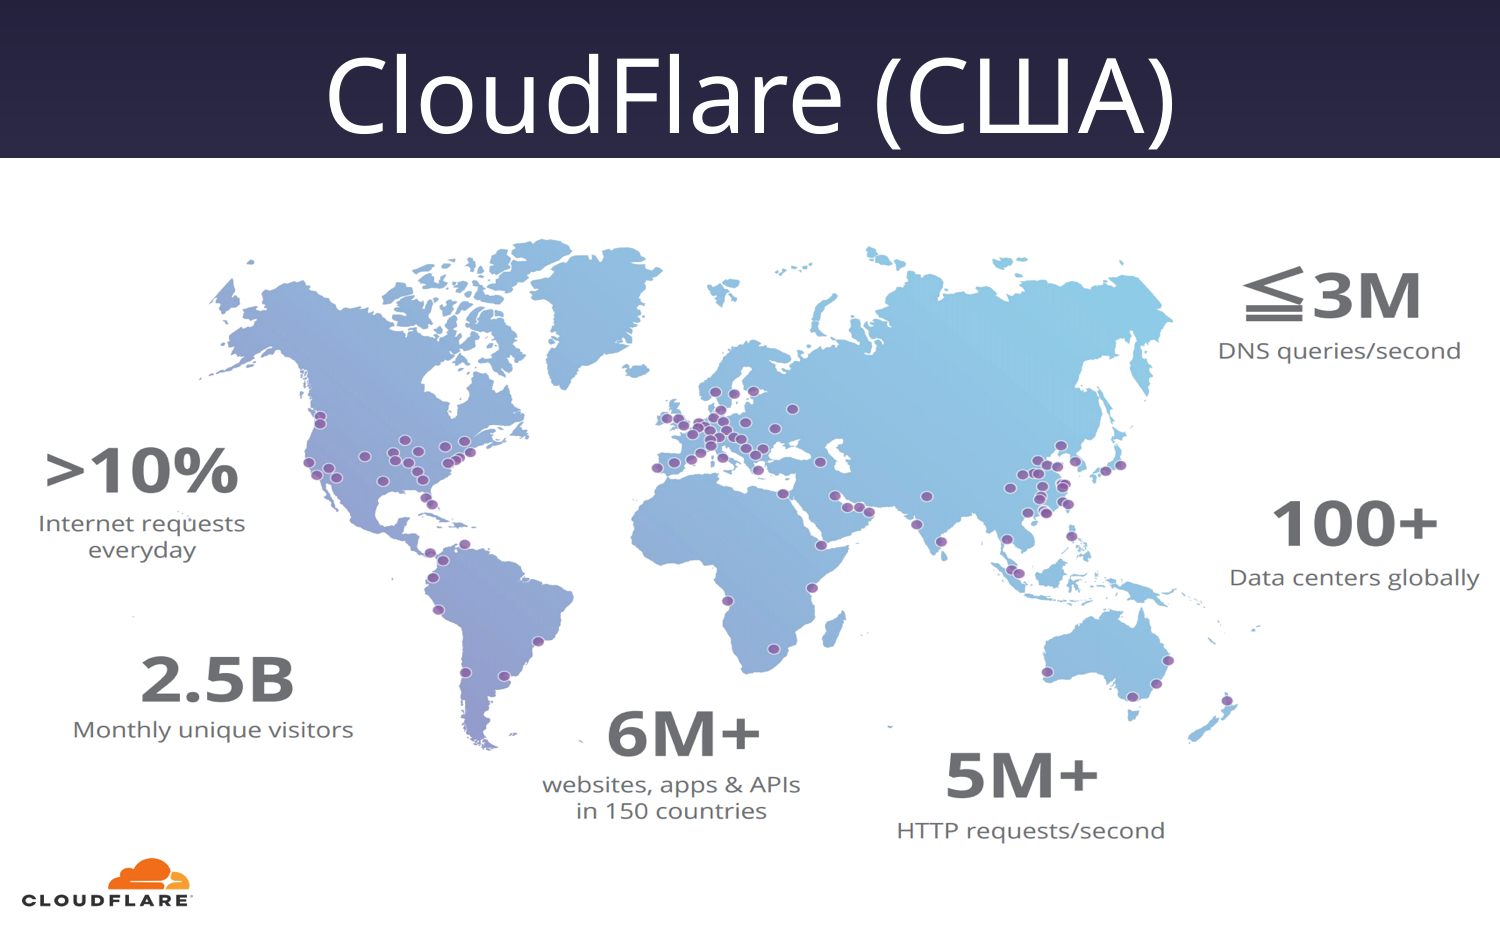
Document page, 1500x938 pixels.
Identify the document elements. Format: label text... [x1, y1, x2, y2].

title CloudFlare (США) [75, 21, 1425, 156]
picture [0, 158, 1500, 938]
